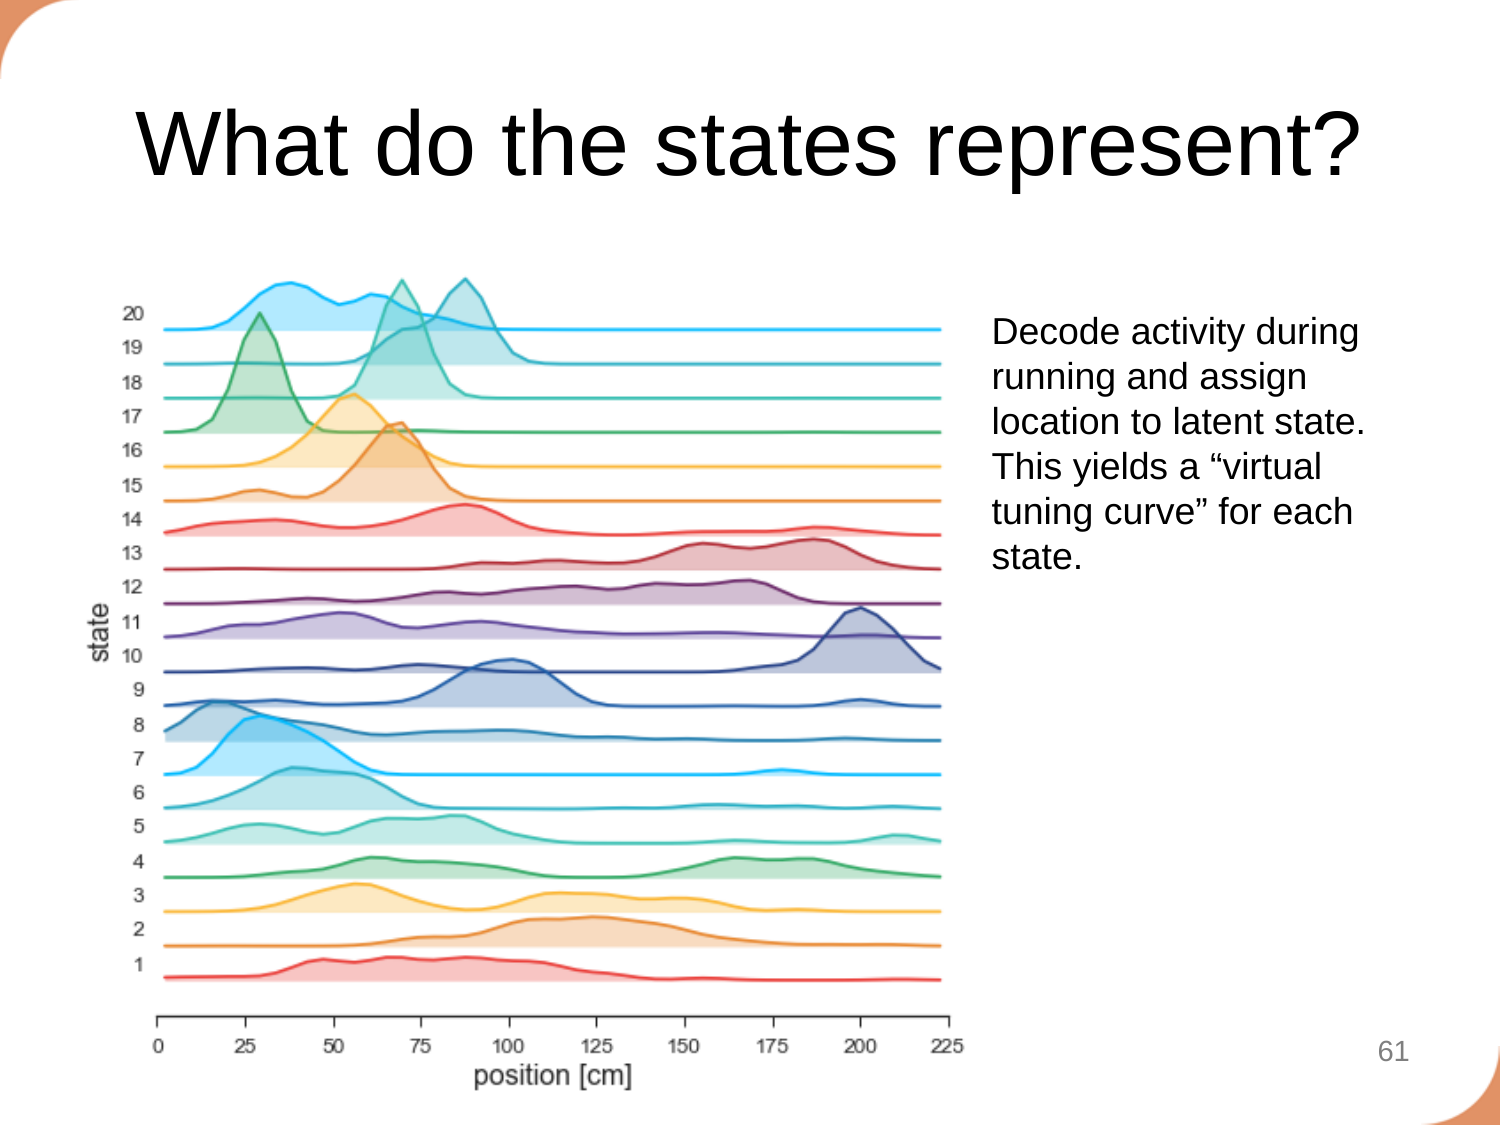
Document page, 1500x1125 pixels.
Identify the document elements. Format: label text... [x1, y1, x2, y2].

text_box Decode activity during running and assign location to latent state. This yields a “virtual tuning curve” for each state. [982, 299, 1425, 585]
slide_number 61 [1074, 1024, 1425, 1103]
title What do the states represent? [75, 45, 1425, 233]
picture [0, 0, 79, 79]
picture [74, 232, 978, 1103]
picture [1421, 1046, 1500, 1125]
